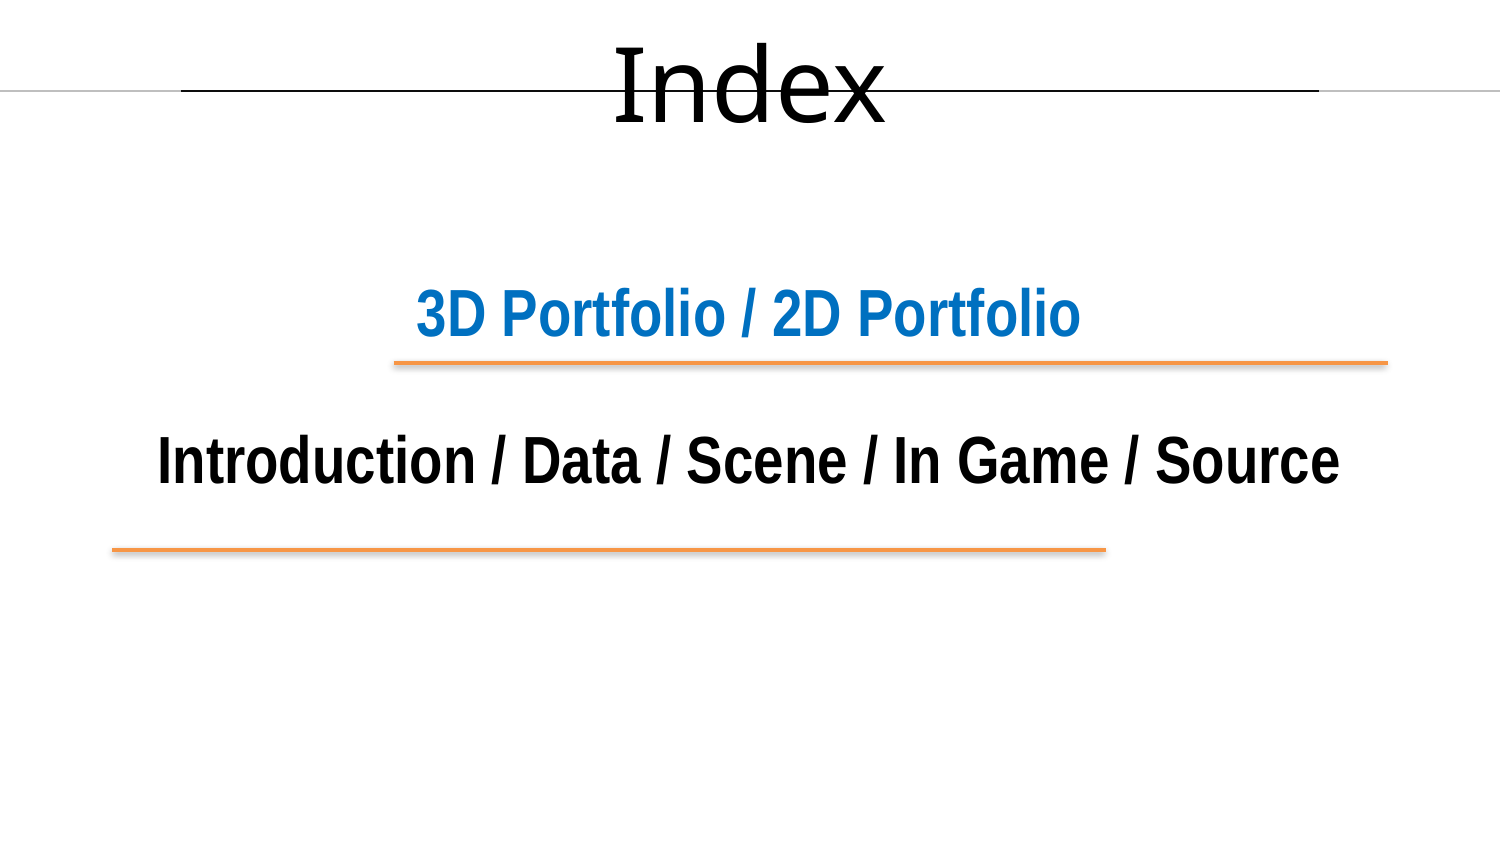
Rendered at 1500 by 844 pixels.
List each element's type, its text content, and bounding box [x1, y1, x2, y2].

text_box 3D Portfolio / 2D Portfolio [25, 254, 1474, 365]
text_box Index [372, 0, 1128, 164]
text_box Introduction / Data / Scene / In Game / Source [25, 365, 1474, 552]
